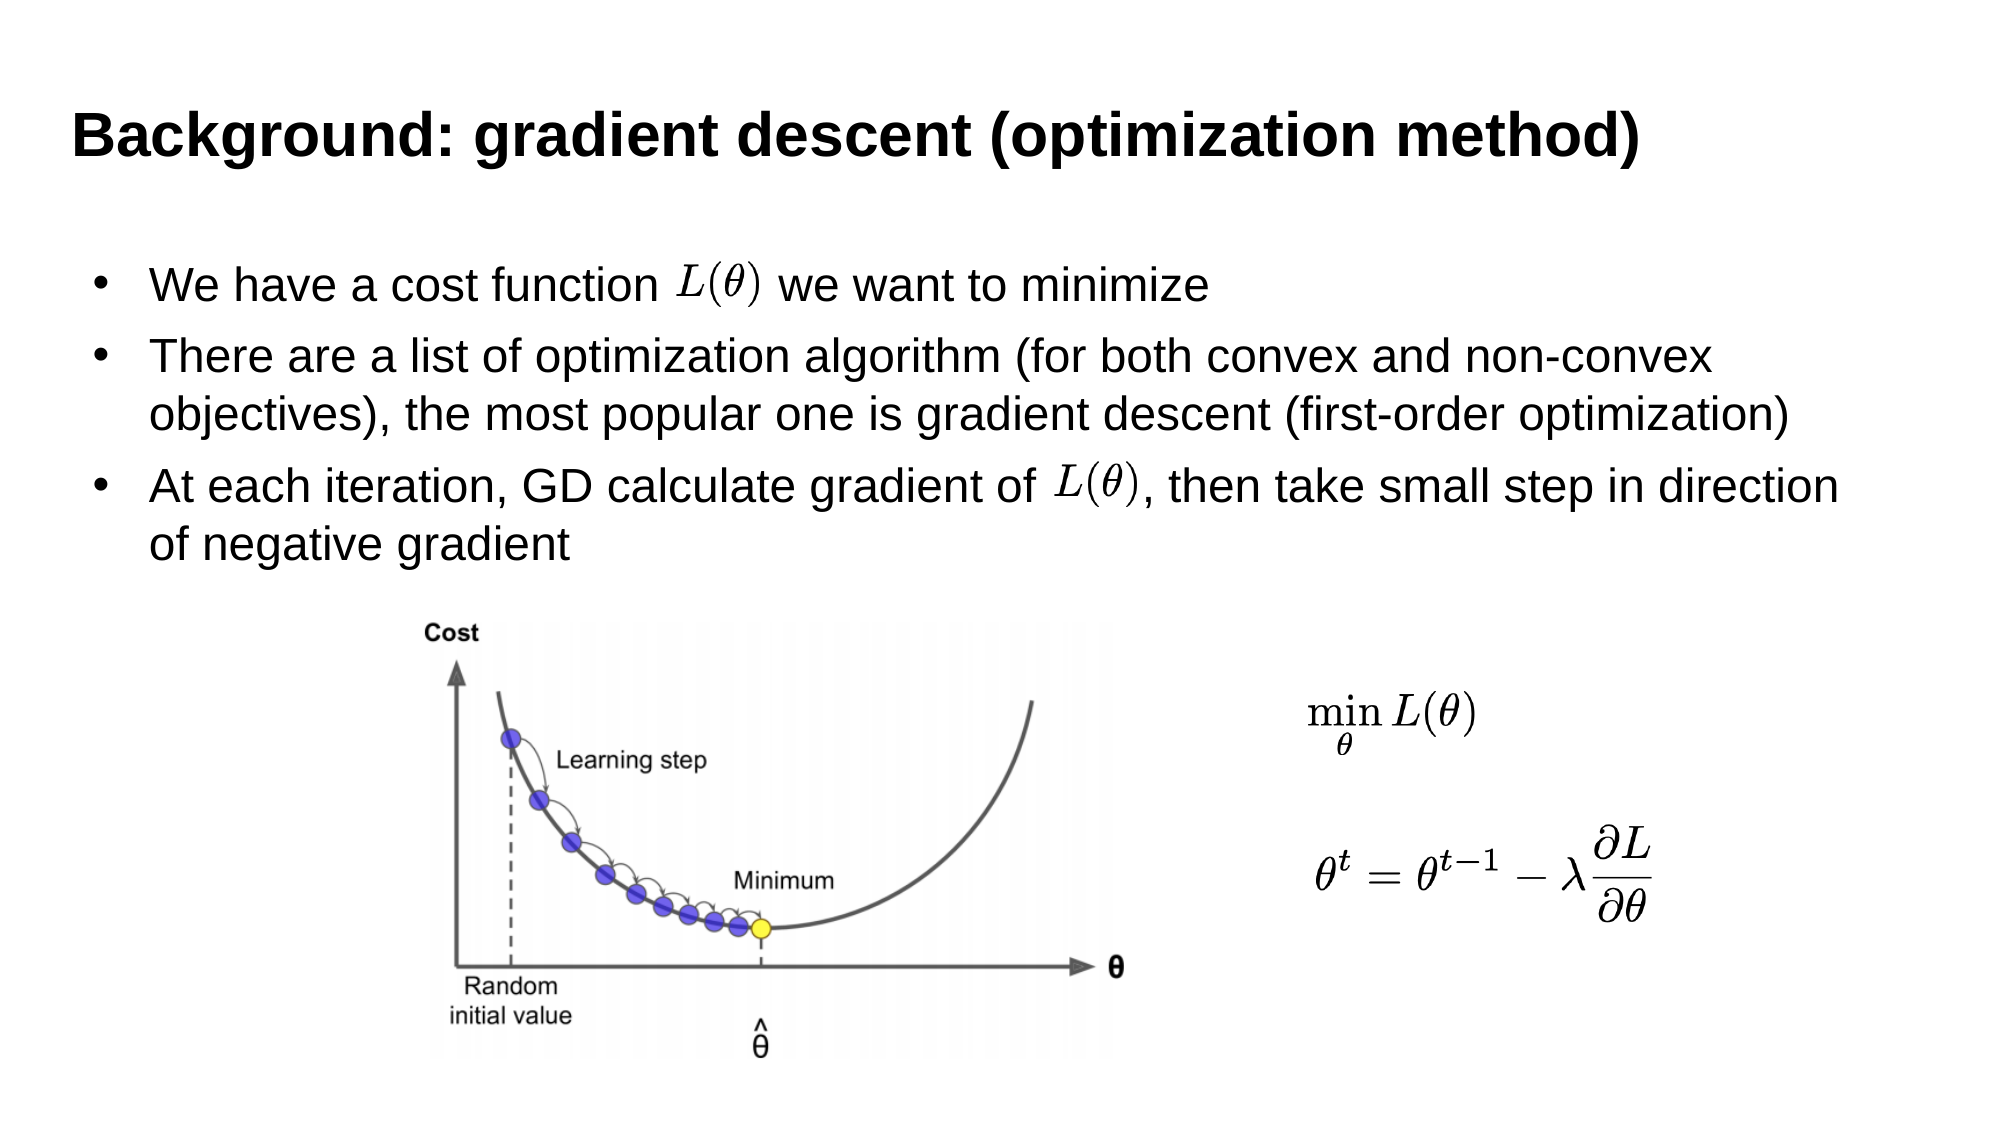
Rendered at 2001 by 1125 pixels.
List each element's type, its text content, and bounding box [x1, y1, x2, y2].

picture [1316, 823, 1652, 924]
picture [381, 604, 1146, 1072]
picture [1053, 460, 1138, 508]
list We have a cost function we want to minimize There are a list of optimization algorithm (for both convex and non-convex objectives), the most popular one is gradient descent (first-order optimization) At each iteration, GD calculate gradient of , then take small step in direction of negative gradient [84, 245, 1855, 1067]
picture [1308, 689, 1475, 755]
title Background: gradient descent (optimization method) [62, 86, 1795, 196]
picture [675, 260, 760, 307]
